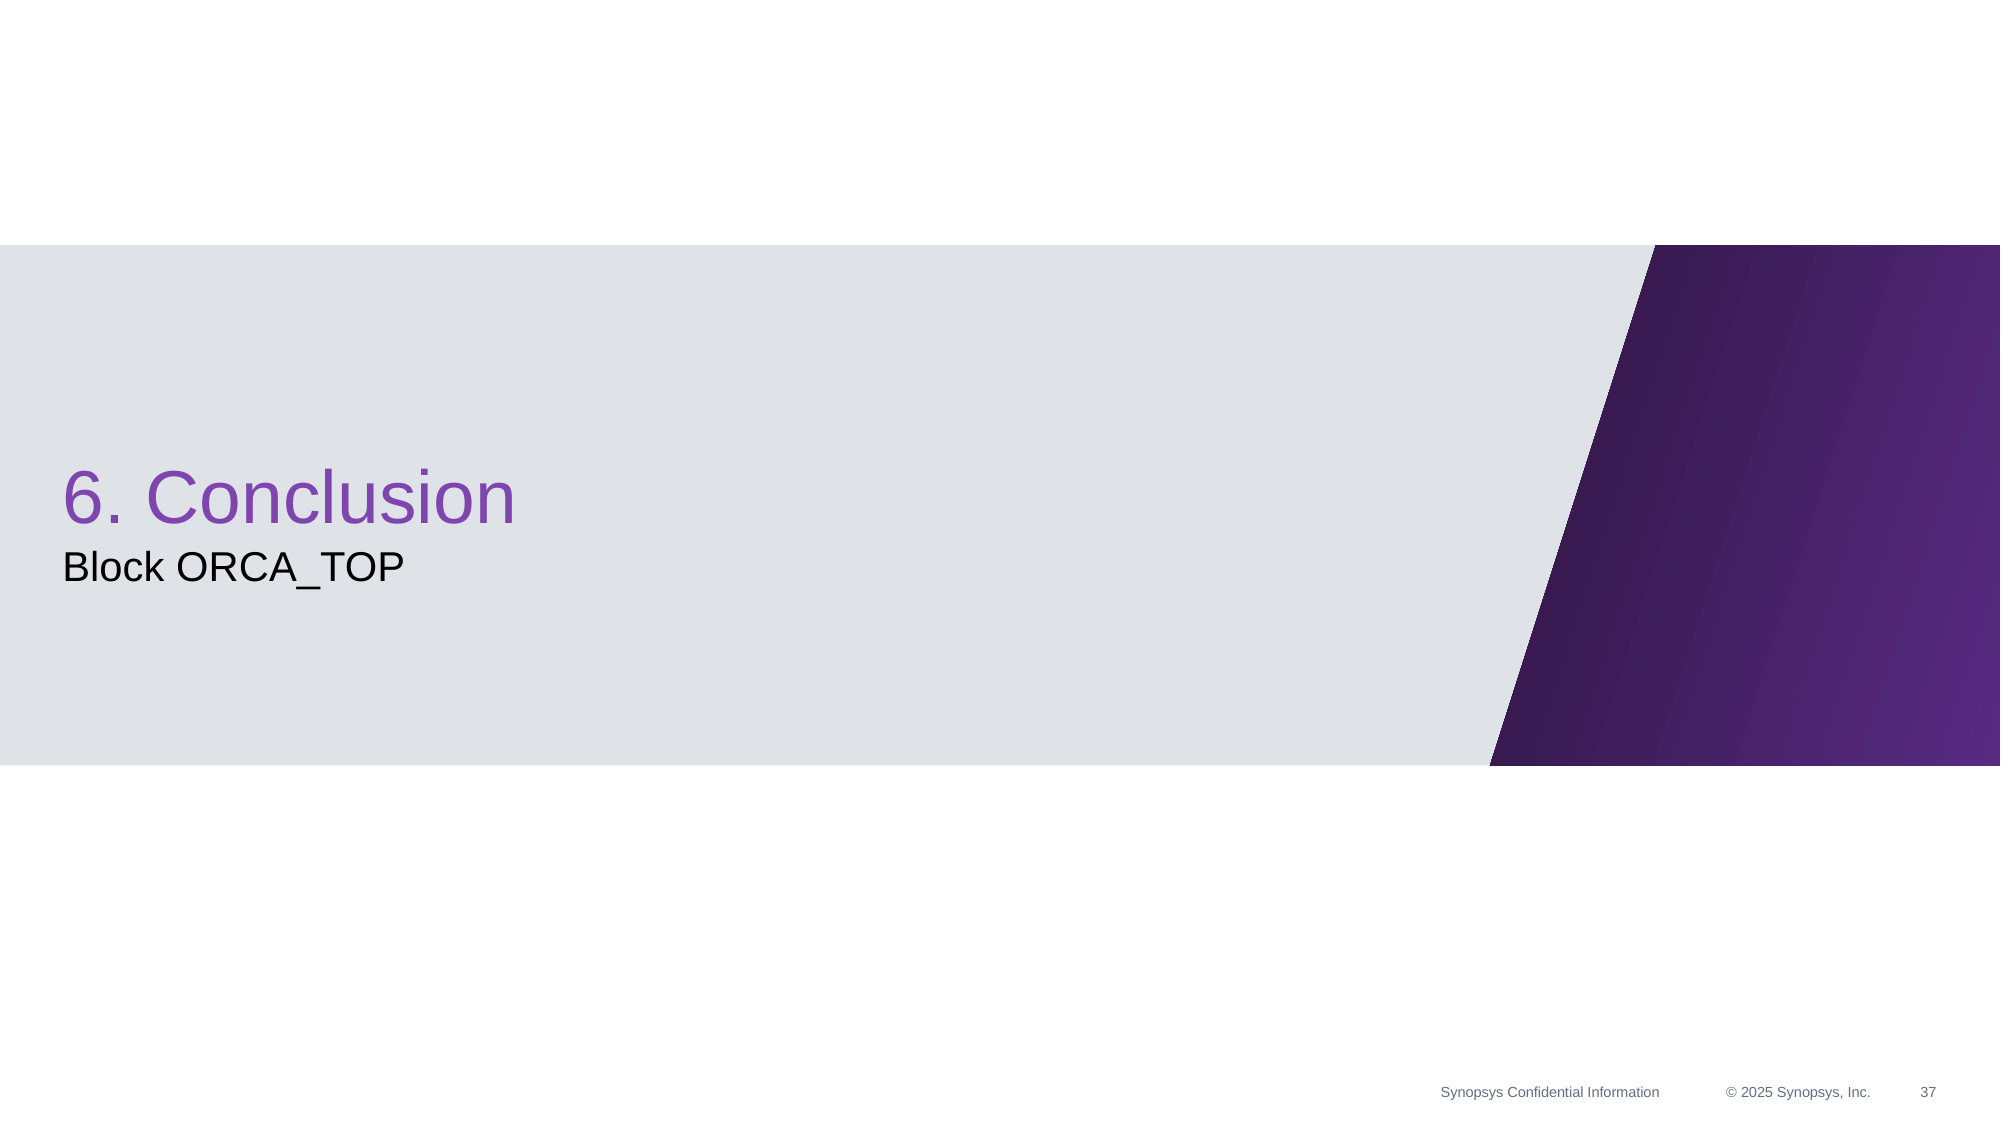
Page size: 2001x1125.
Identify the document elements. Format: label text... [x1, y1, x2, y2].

title 6. Conclusion [62, 373, 1459, 539]
list Block ORCA_TOP [62, 540, 1459, 681]
footer Synopsys Confidential Information [1180, 1073, 1660, 1109]
